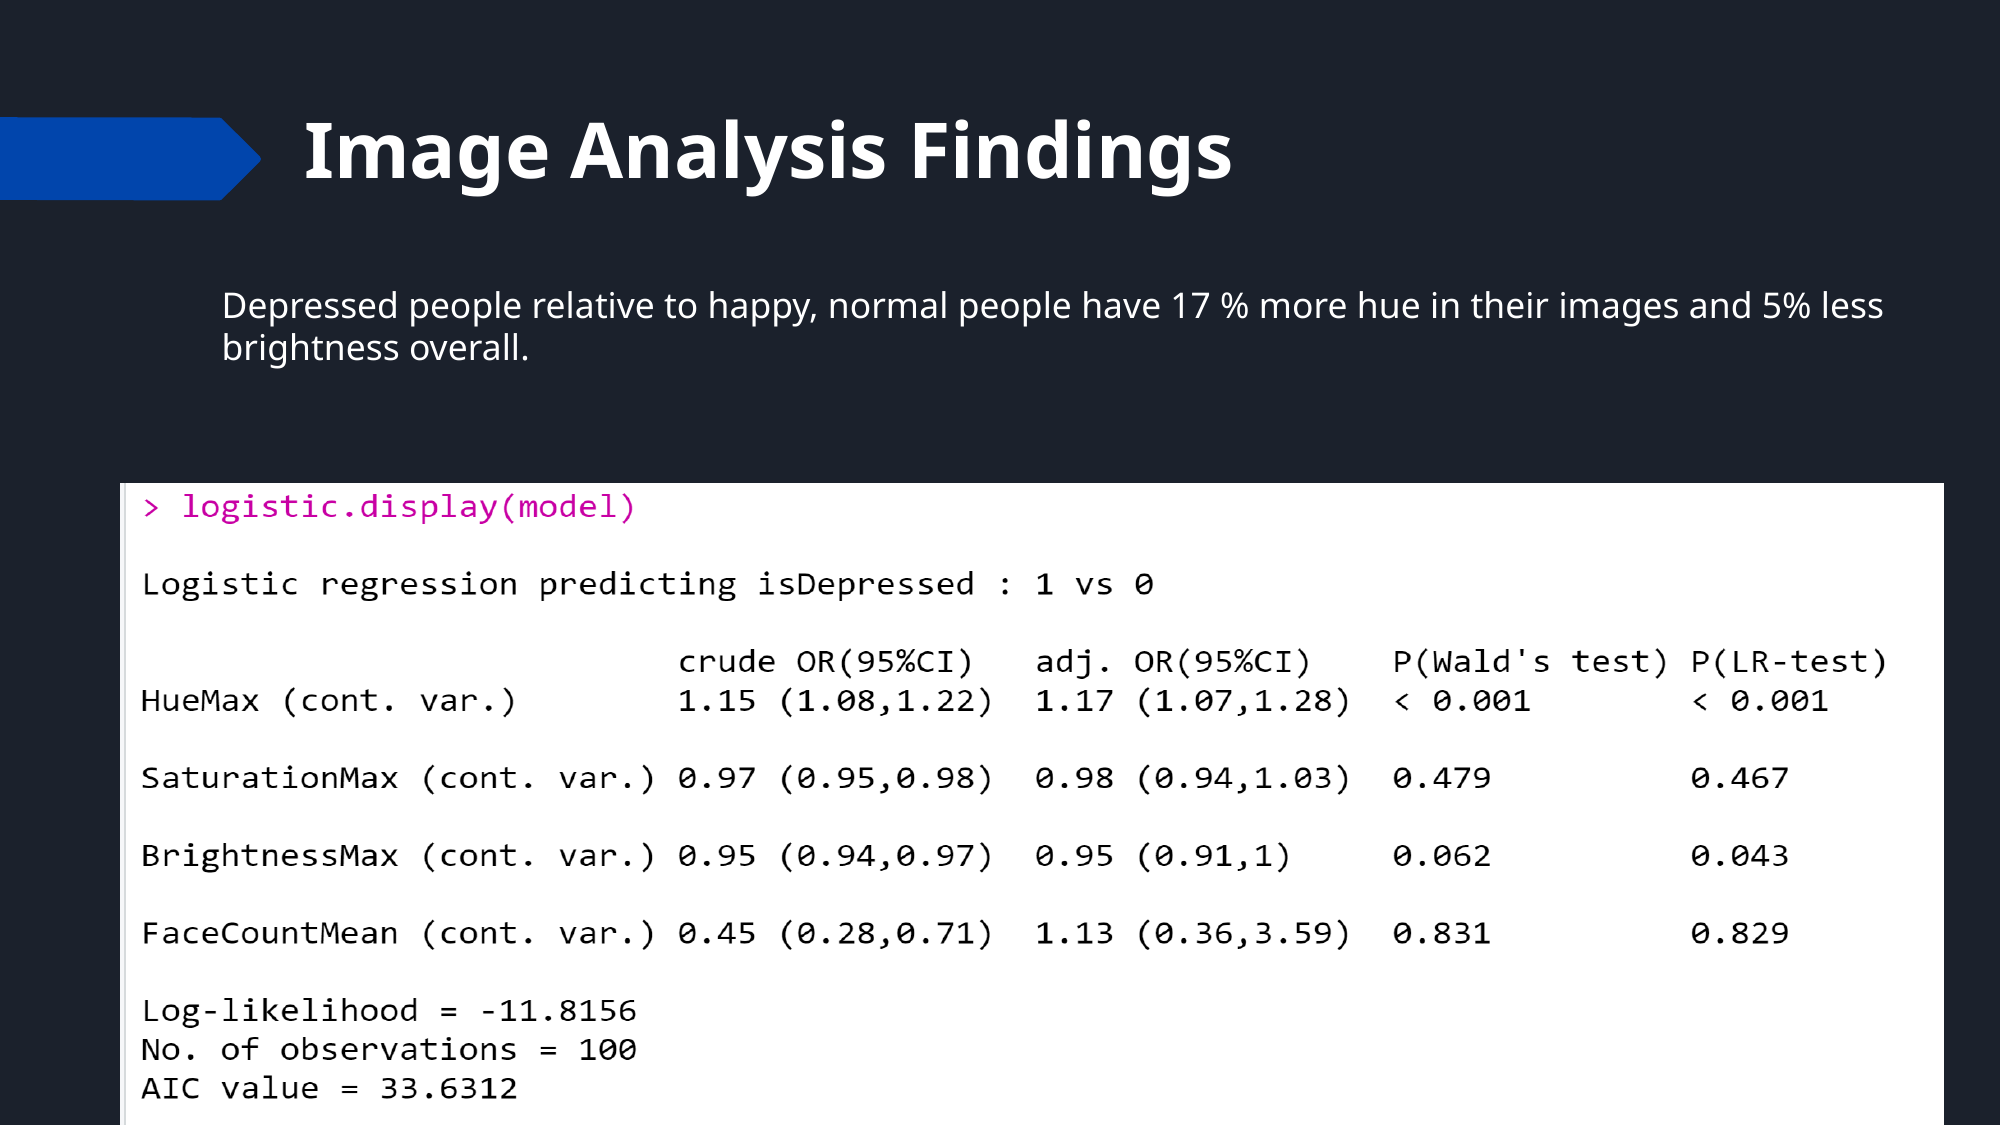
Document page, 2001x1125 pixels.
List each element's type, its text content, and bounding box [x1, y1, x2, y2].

title Image Analysis Findings [289, 94, 2000, 305]
picture [120, 483, 1944, 1125]
list Depressed people relative to happy, normal people have 17 % more hue in their images and 5% less brightness overall. [206, 275, 1918, 482]
